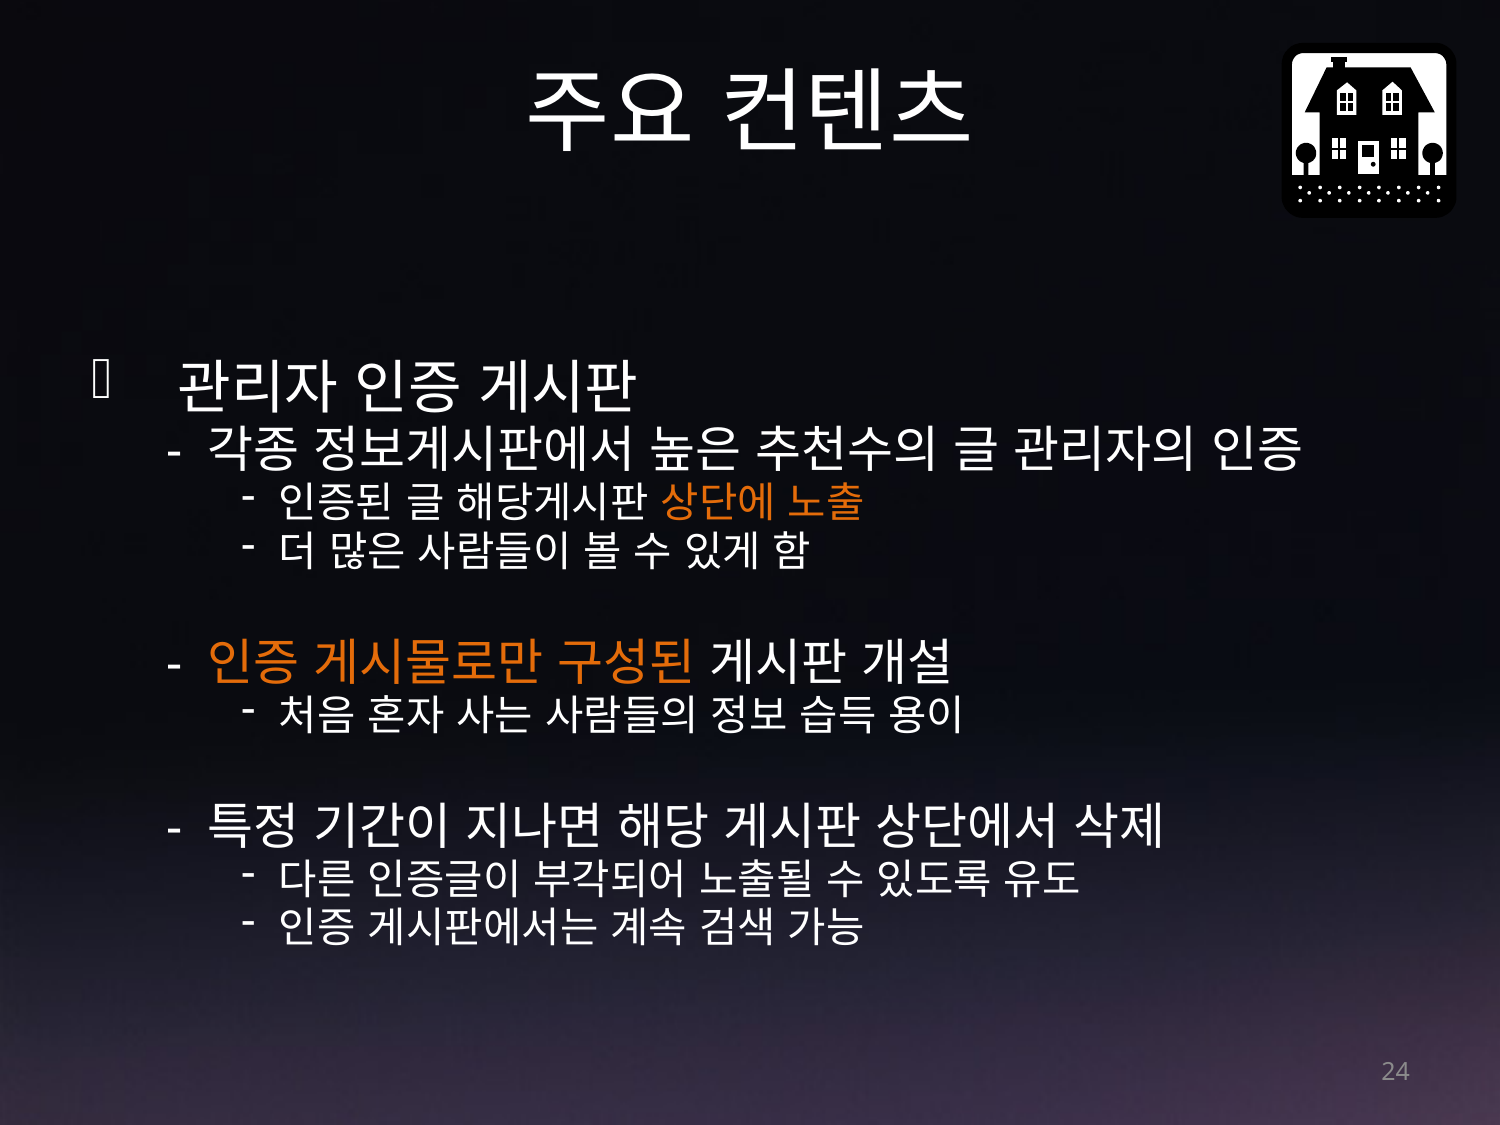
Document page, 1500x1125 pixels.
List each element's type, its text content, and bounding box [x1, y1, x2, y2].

title 주요 컨텐츠 [75, 45, 1425, 233]
slide_number 24 [1074, 1042, 1425, 1103]
picture [0, 0, 1500, 1125]
list 관리자 인증 게시판 - 각종 정보게시판에서 높은 추천수의 글 관리자의 인증 인증된 글 해당게시판 상단에 노출 더 많은 사람들이 볼 수 있게 함 - 인증 게시물로만 구성된 게시판 개설 처음 혼자 사는 사람들의 정보 습득 용이 - 특정 기간이 지나면 해당 게시판 상단에서 삭제 다른 인증글이 부각되어 노출될 수 있도록 유도 인증 게시판에서는 계속 검색 가능 [76, 356, 1427, 1024]
